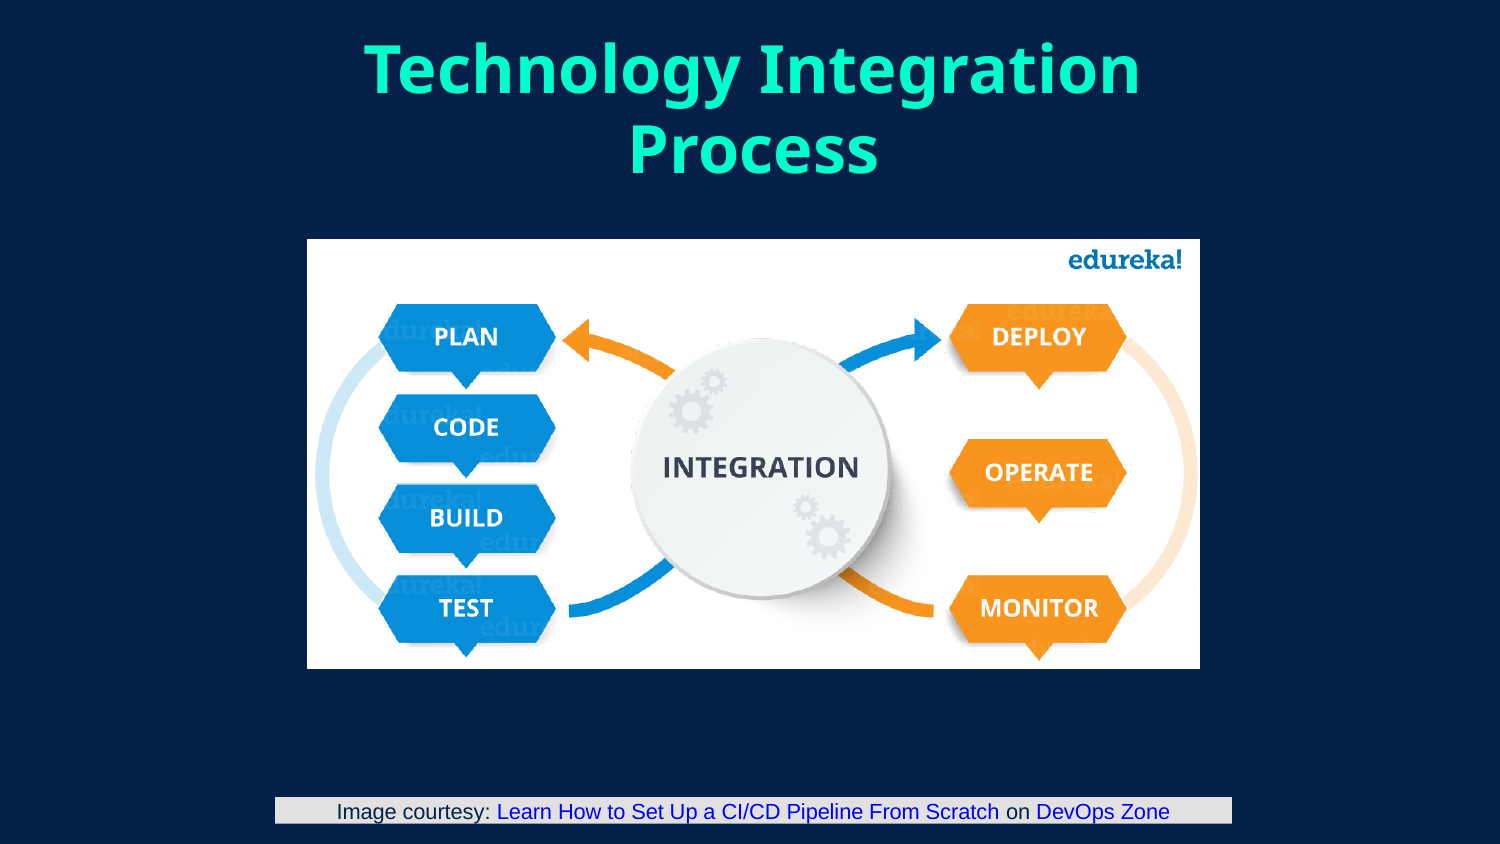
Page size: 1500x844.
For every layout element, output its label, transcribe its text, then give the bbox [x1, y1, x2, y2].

title Technology Integration Process [325, 45, 1182, 203]
picture [306, 238, 1200, 670]
text_box Image courtesy: Learn How to Set Up a CI/CD Pipeline From Scratch on DevOps Zone [275, 797, 1232, 824]
